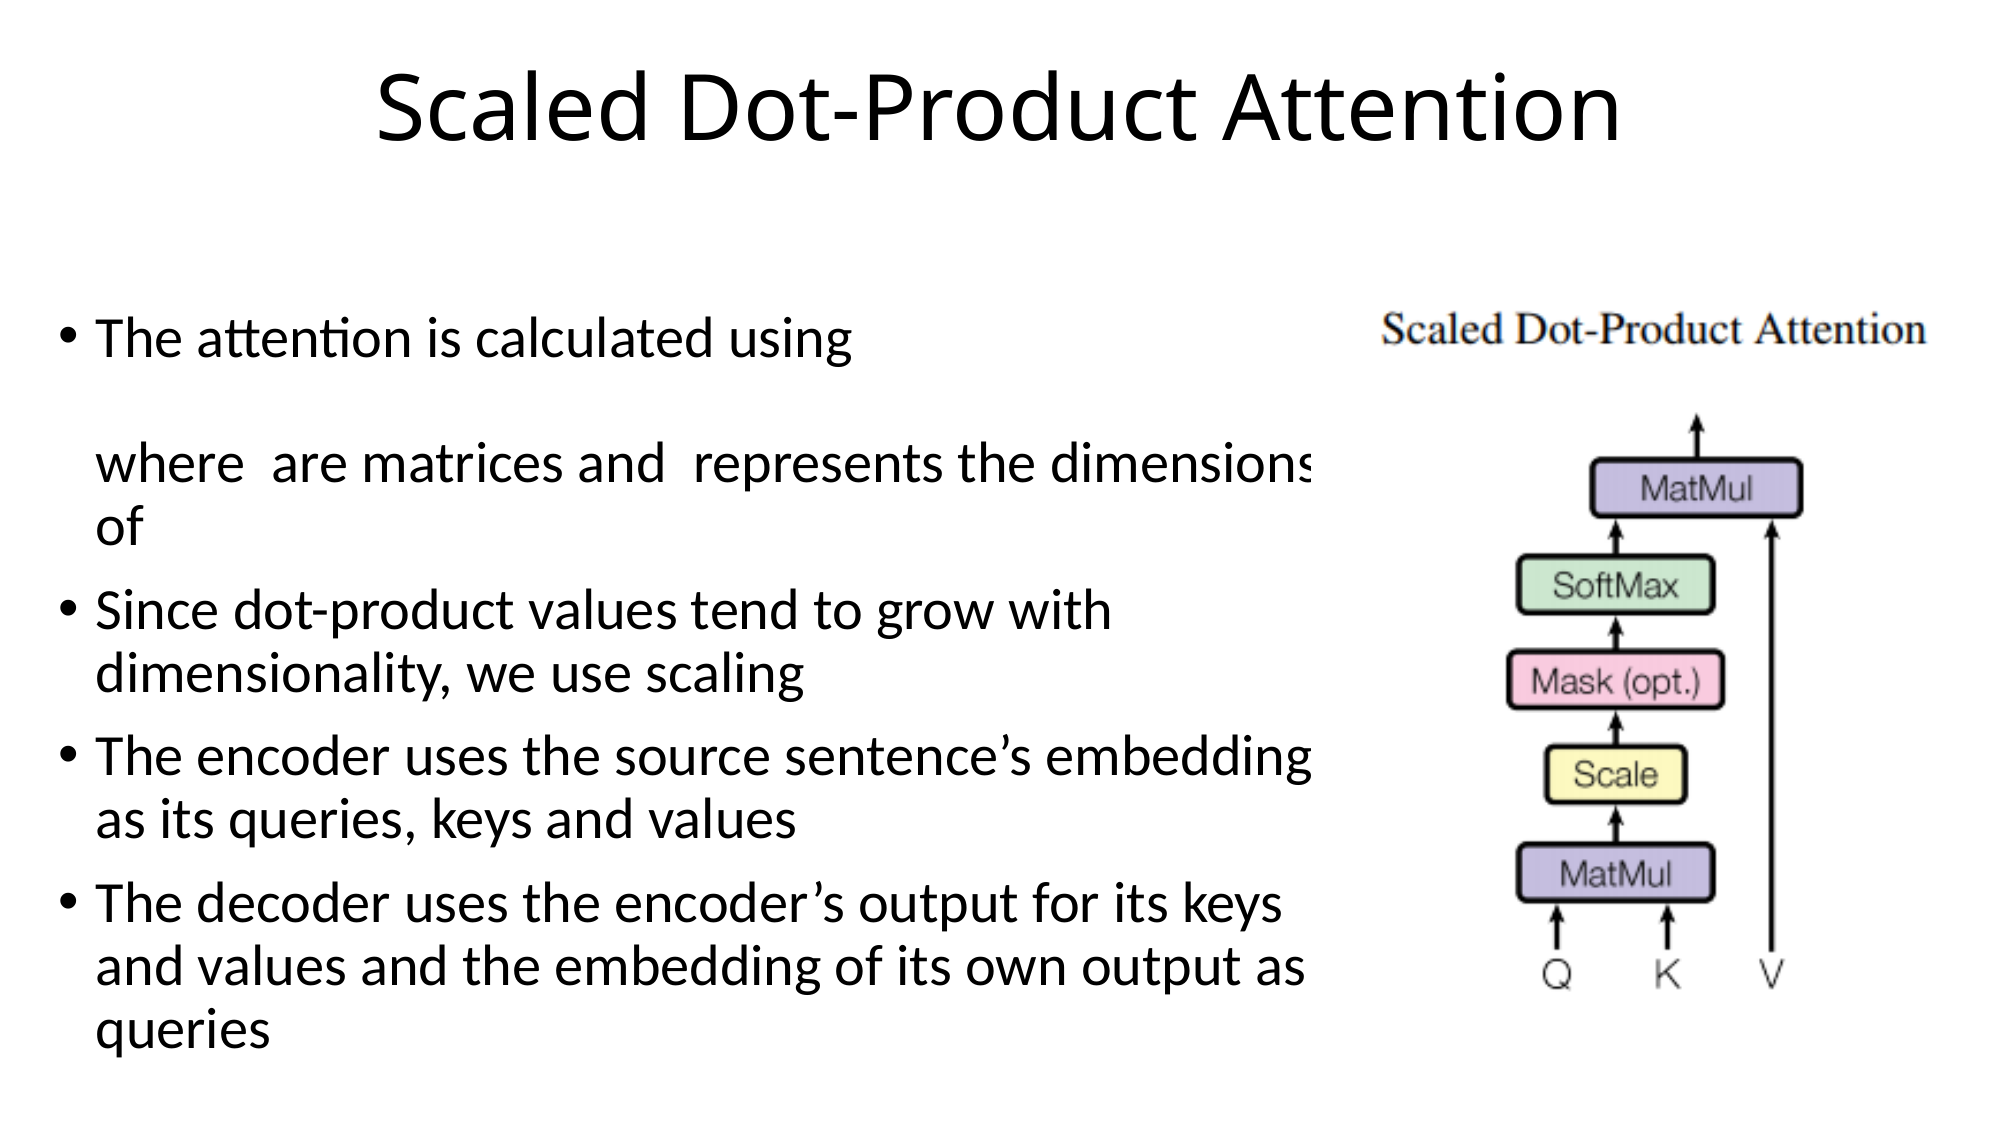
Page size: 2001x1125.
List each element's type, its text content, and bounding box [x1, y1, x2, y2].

picture [1311, 282, 1970, 1031]
title Scaled Dot-Product Attention [137, 2, 1863, 220]
